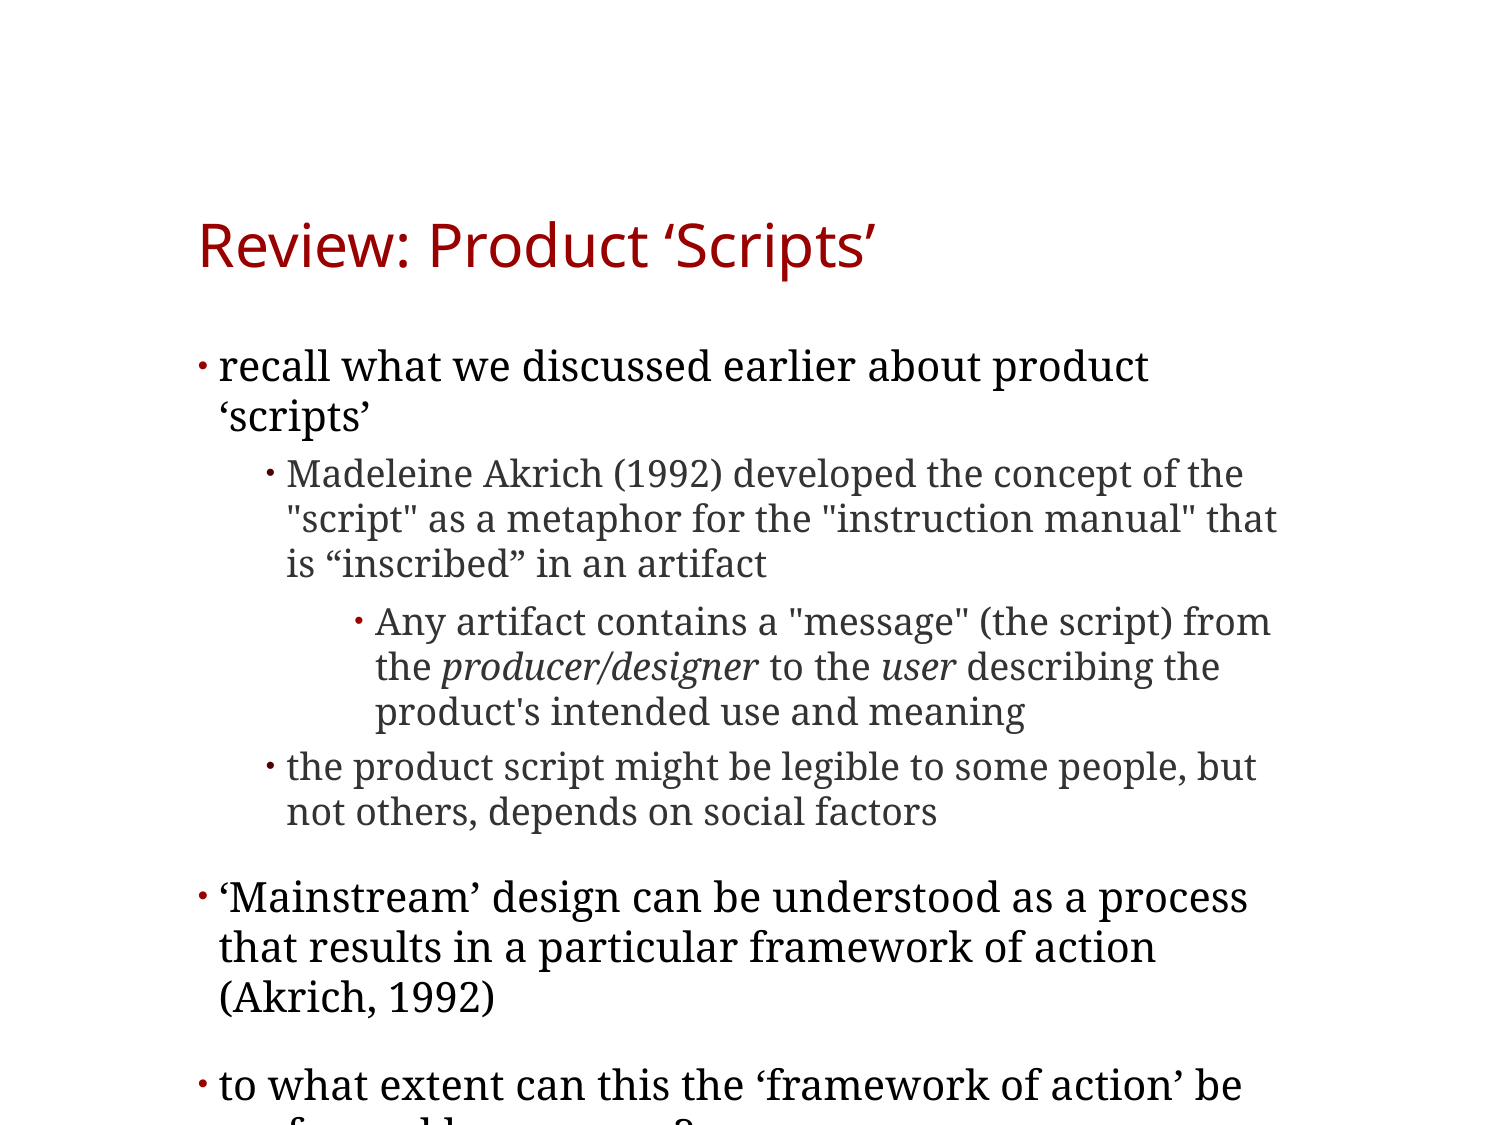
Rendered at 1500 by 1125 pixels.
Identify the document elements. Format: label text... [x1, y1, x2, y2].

title Review: Product ‘Scripts’ [190, 203, 1310, 337]
list recall what we discussed earlier about product ‘scripts’ Madeleine Akrich (1992) developed the concept of the "script" as a metaphor for the "instruction manual" that is “inscribed” in an artifact Any artifact contains a "message" (the script) from the producer/designer to the user describing the product's intended use and meaning the product script might be legible to some people, but not others, depends on social factors ‘Mainstream’ design can be understood as a process that results in a particular framework of action (Akrich, 1992) to what extent can this the ‘framework of action’ be performed by a person? [190, 337, 1310, 1125]
